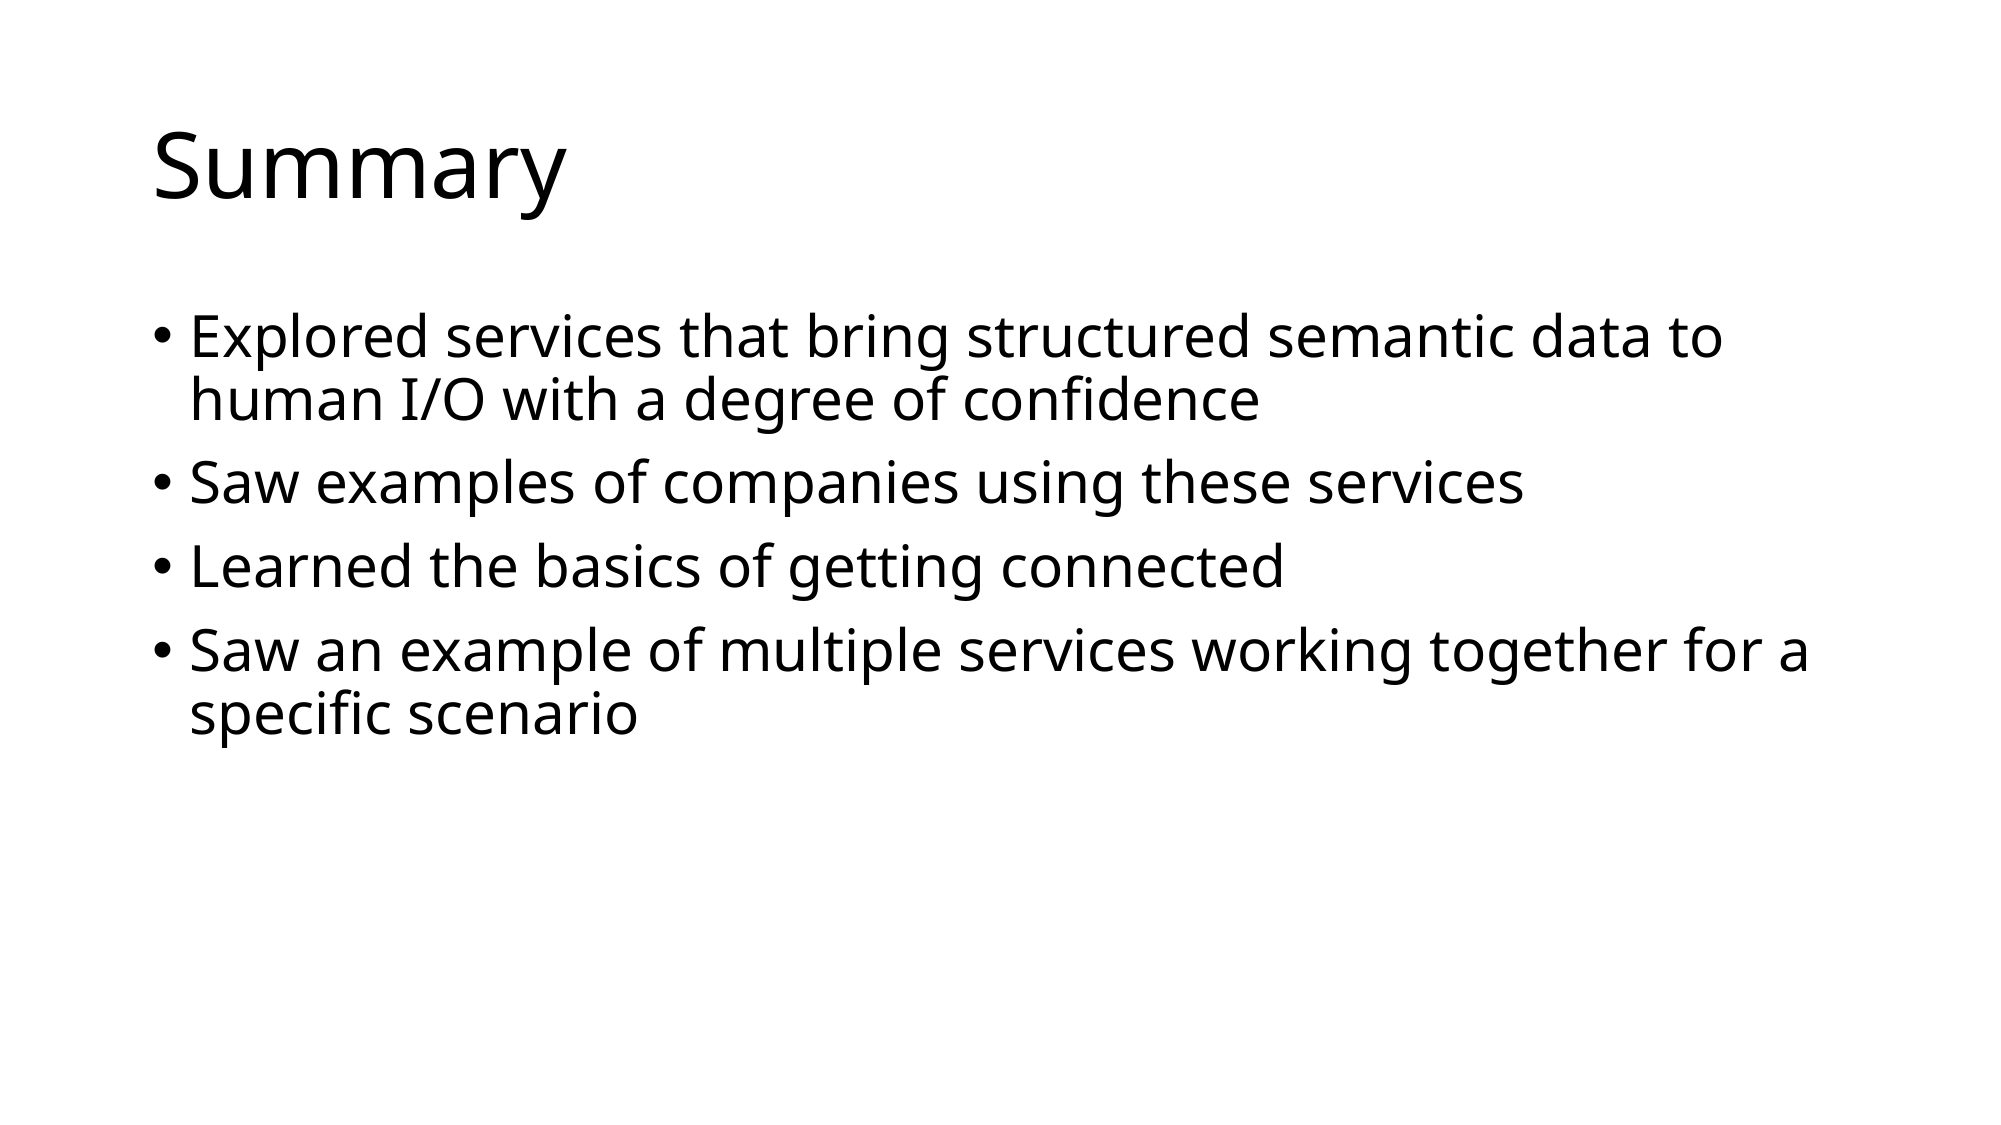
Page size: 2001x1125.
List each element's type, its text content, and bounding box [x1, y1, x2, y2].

title Summary [137, 59, 1863, 278]
list Explored services that bring structured semantic data to human I/O with a degree of confidence Saw examples of companies using these services Learned the basics of getting connected Saw an example of multiple services working together for a specific scenario [137, 299, 1863, 1014]
